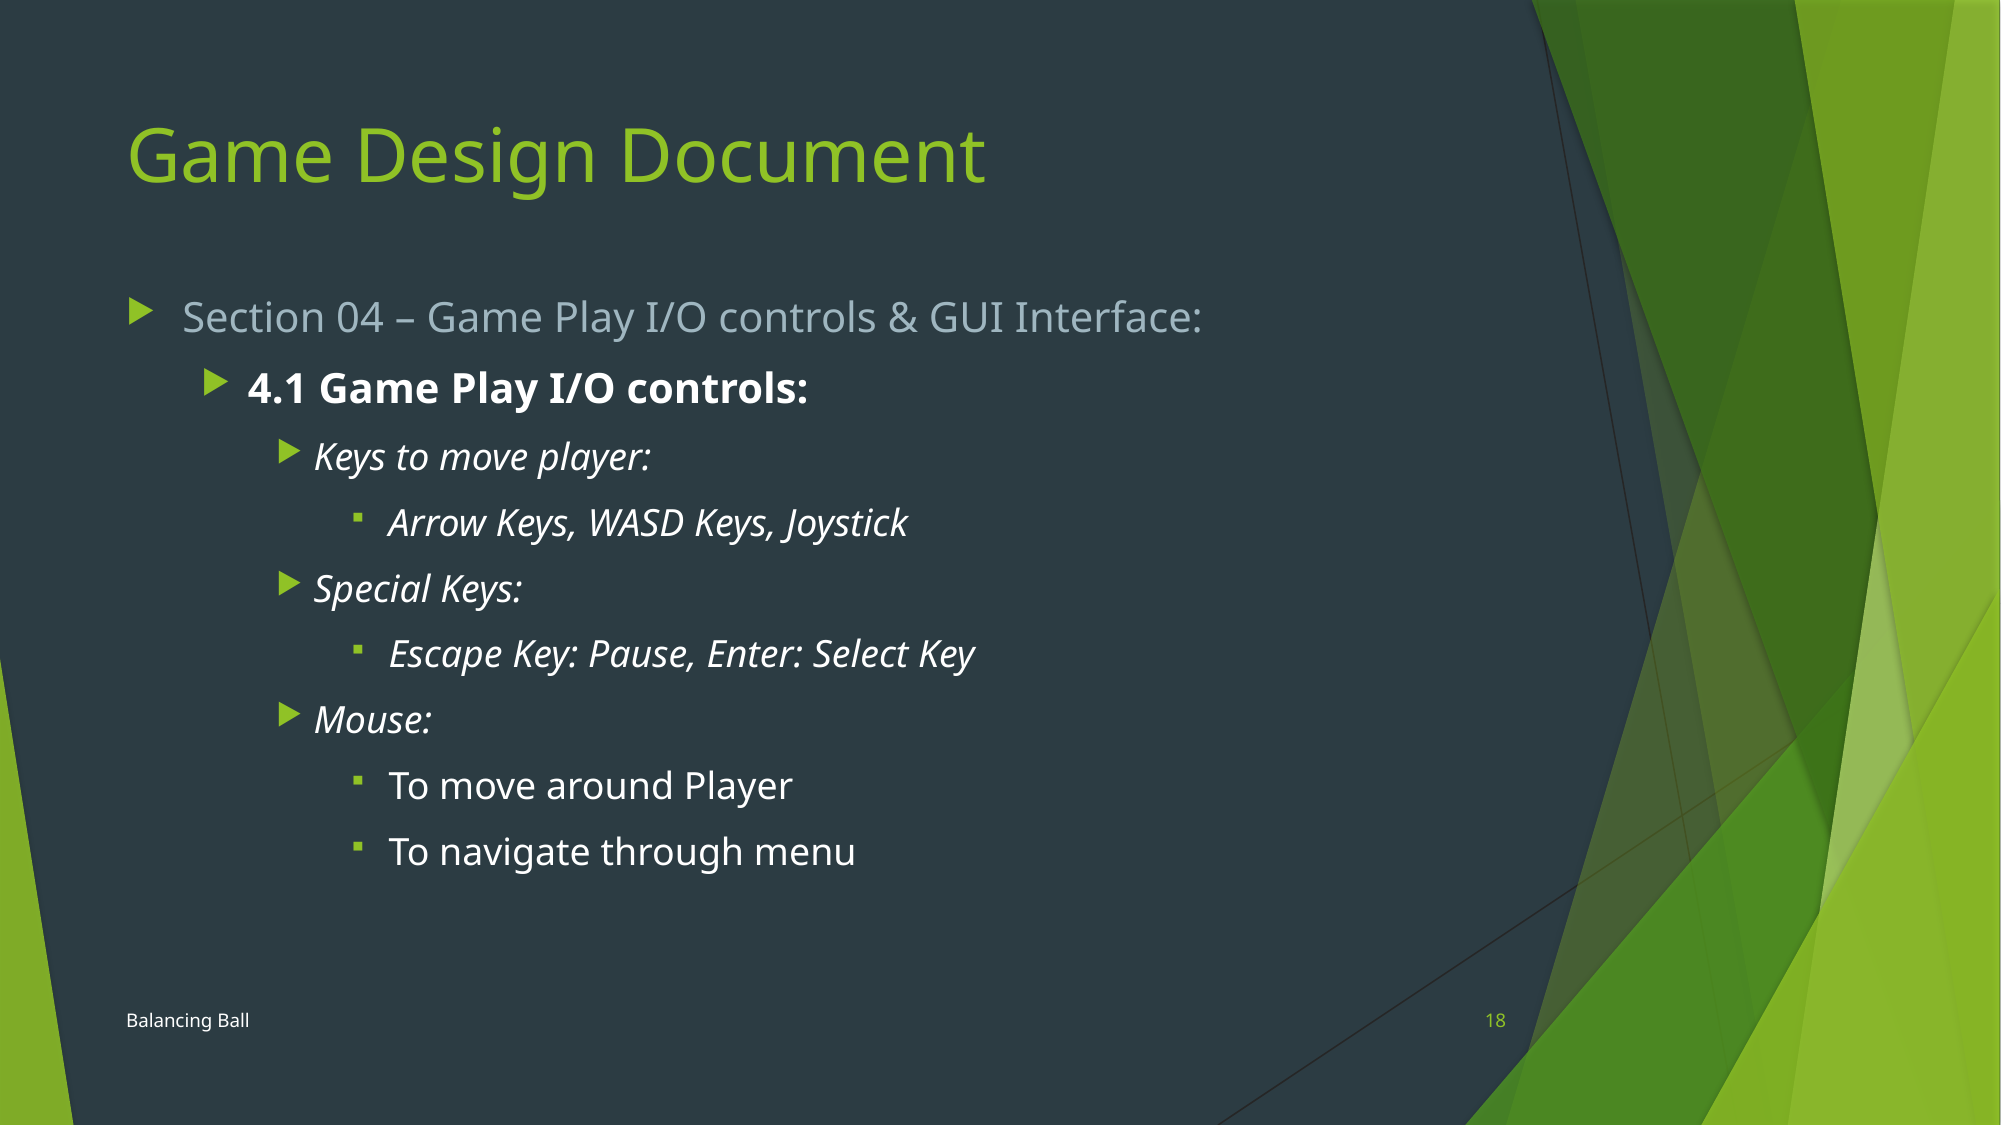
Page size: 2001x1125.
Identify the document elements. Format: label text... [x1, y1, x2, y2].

slide_number 18 [1409, 991, 1522, 1051]
title Game Design Document [111, 99, 1522, 283]
footer Balancing Ball [111, 991, 1145, 1051]
list Section 04 – Game Play I/O controls & GUI Interface: 4.1 Game Play I/O controls: Keys to move player: Arrow Keys, WASD Keys, Joystick Special Keys: Escape Key: Pause, Enter: Select Key Mouse: To move around Player To navigate through menu [111, 283, 1522, 921]
